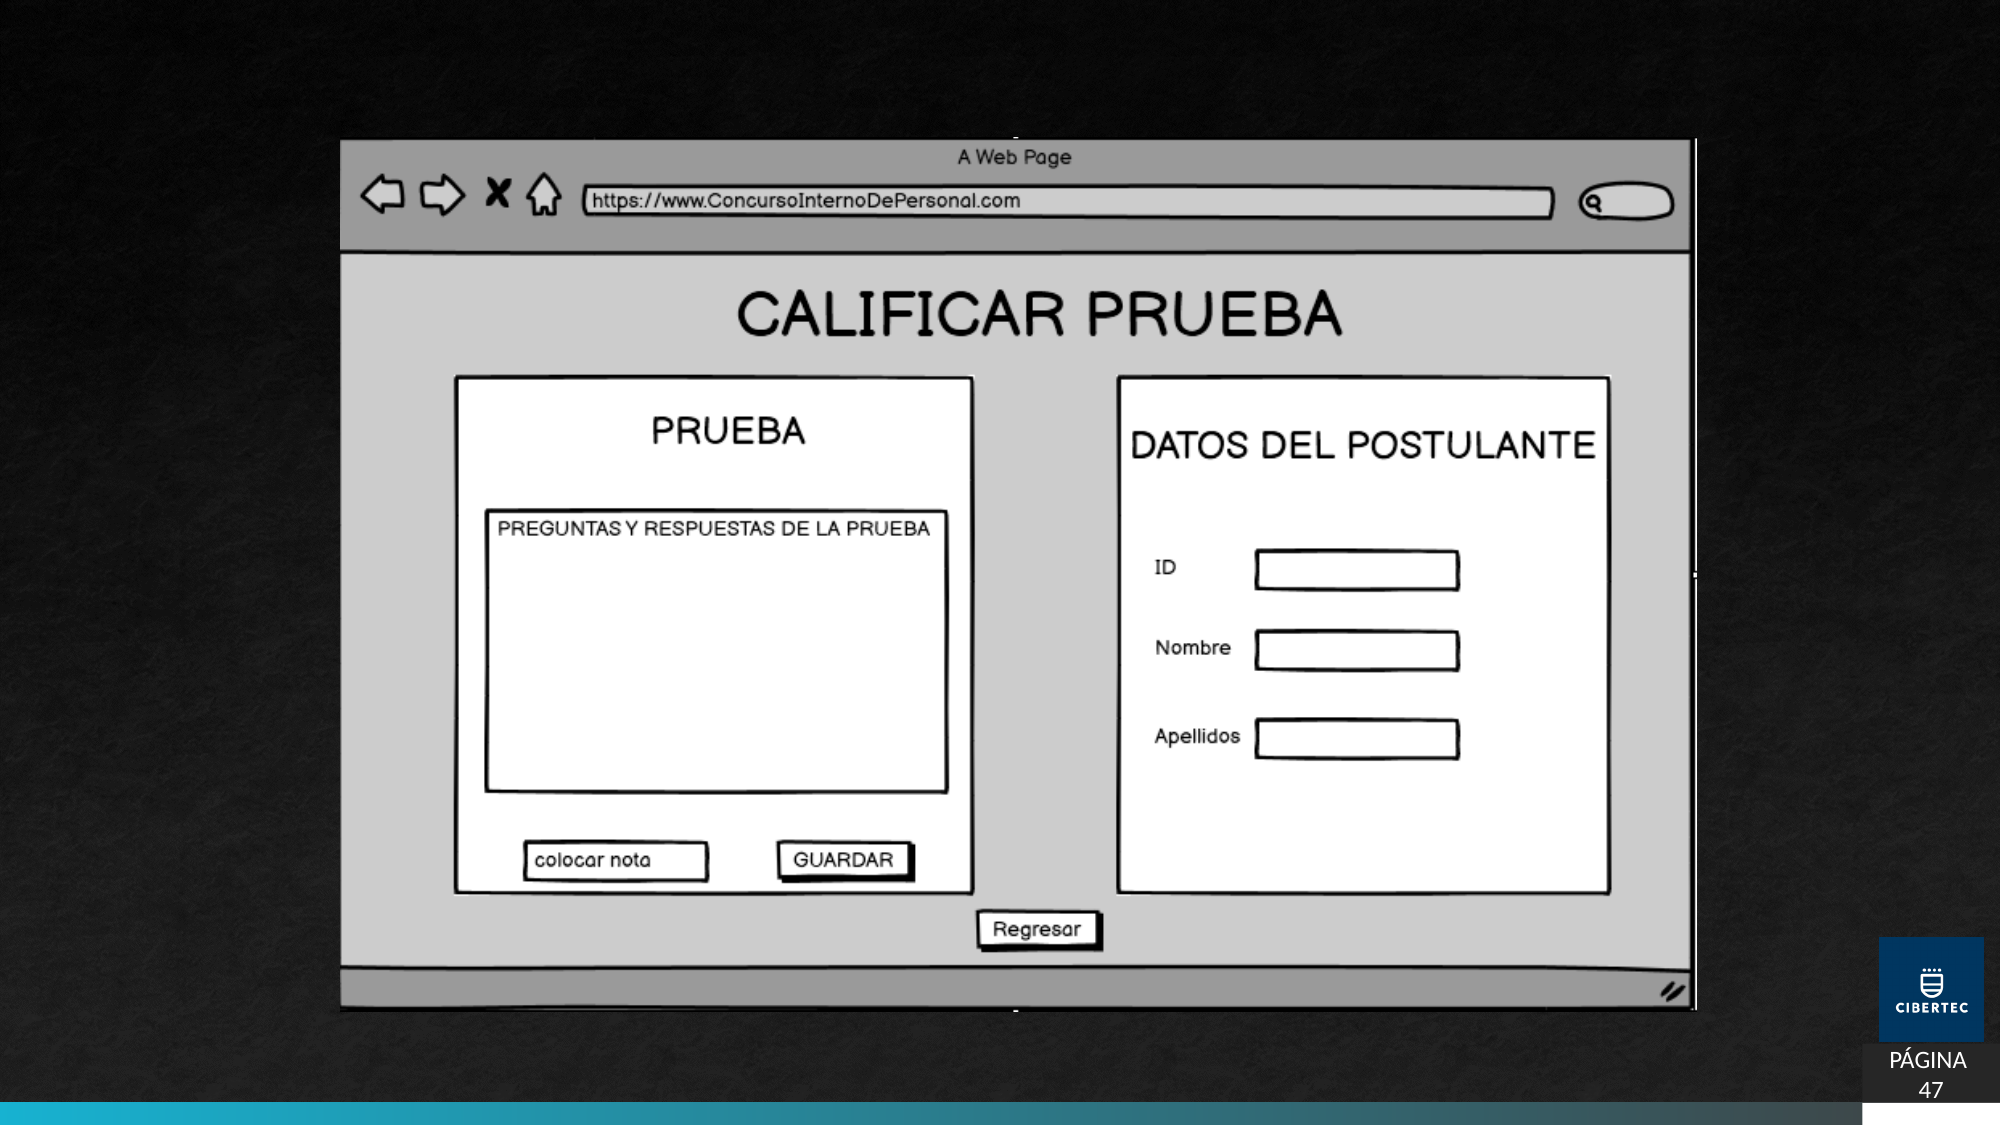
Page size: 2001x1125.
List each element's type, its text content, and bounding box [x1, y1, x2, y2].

slide_number PÁGINA 47 [1862, 1043, 2000, 1103]
picture [0, 0, 2000, 1103]
